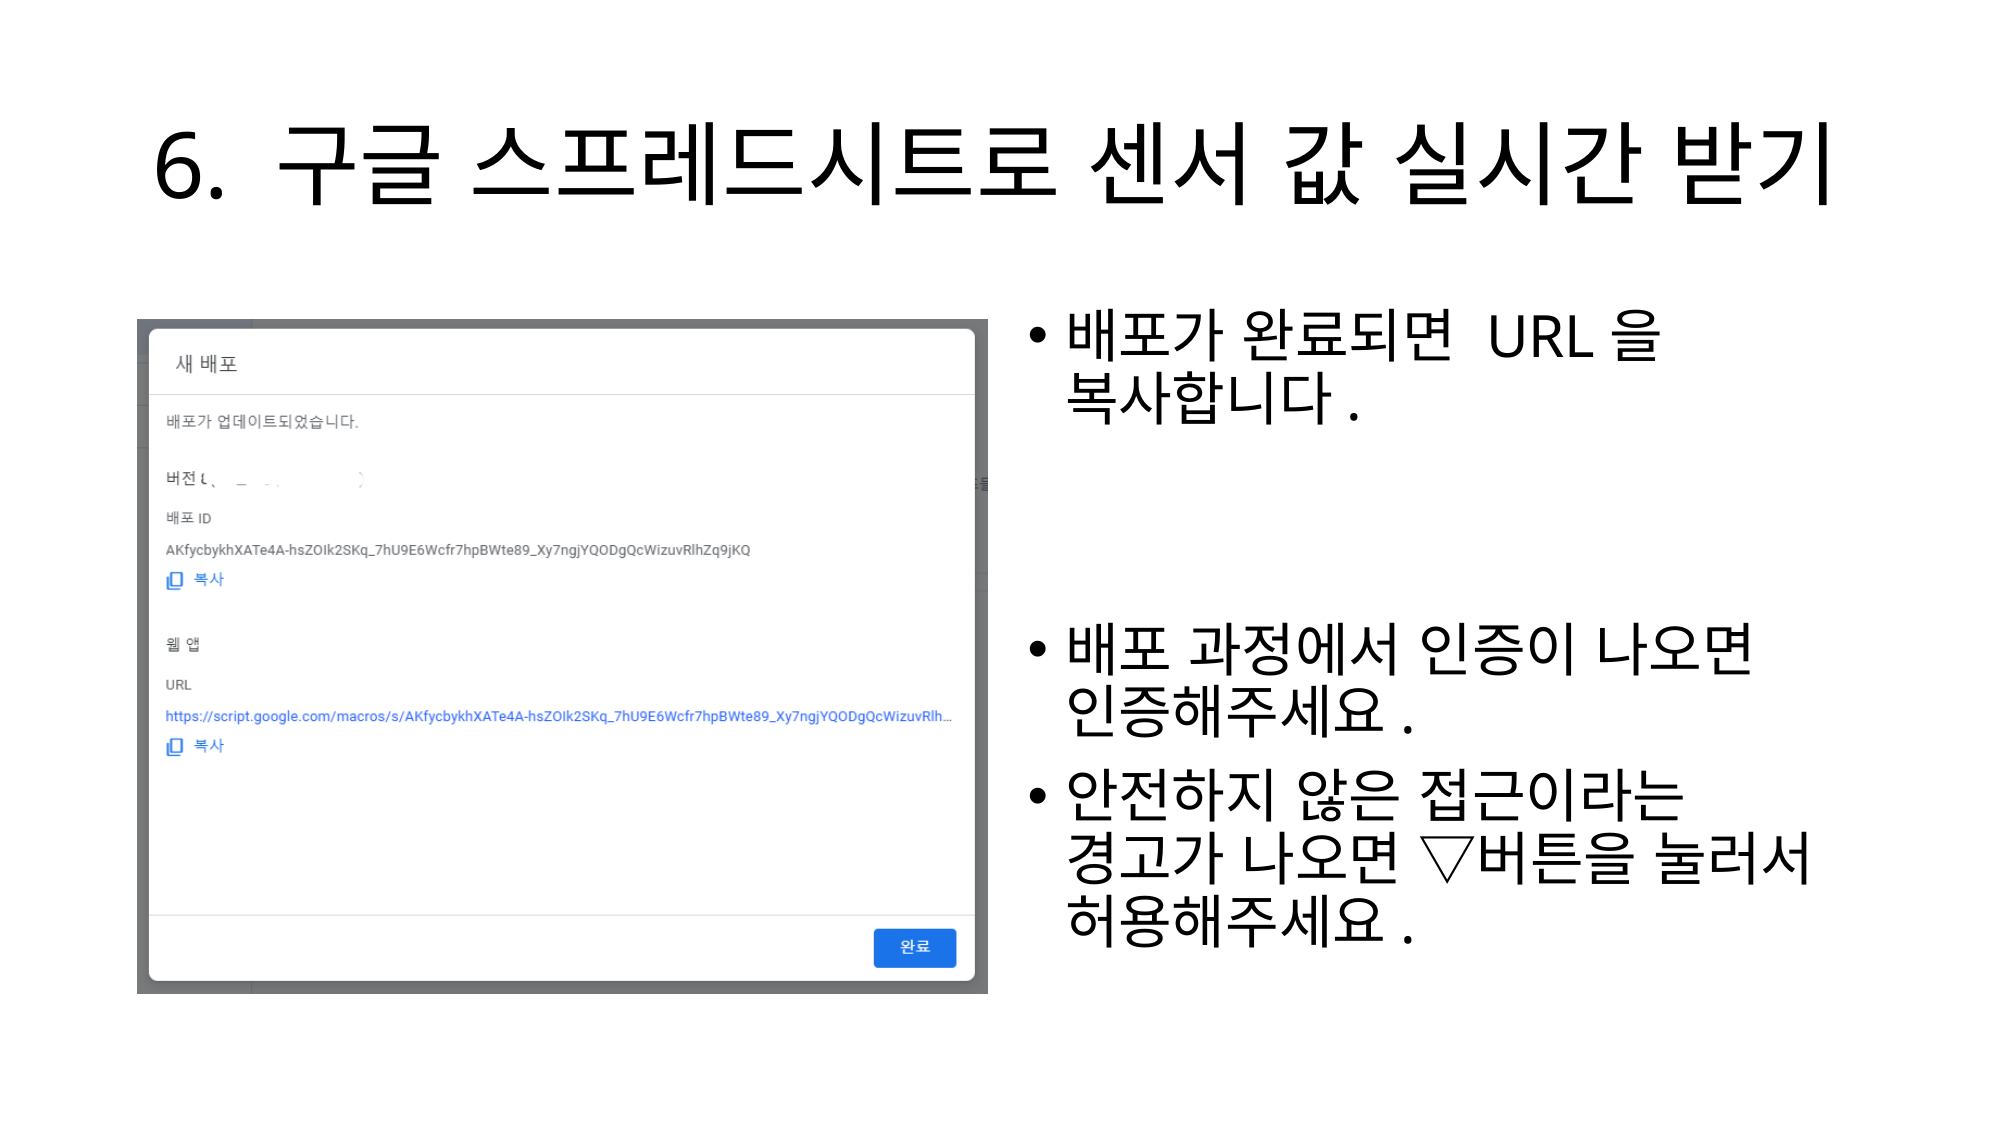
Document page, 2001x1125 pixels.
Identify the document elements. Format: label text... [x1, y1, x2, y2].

list 배포가 완료되면 URL을 복사합니다. 배포 과정에서 인증이 나오면 인증해주세요. 안전하지 않은 접근이라는 경고가 나오면 ▽버튼을 눌러서 허용해주세요. [1012, 299, 1863, 1014]
title 6. 구글 스프레드시트로 센서 값 실시간 받기 [137, 59, 1863, 278]
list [137, 319, 988, 994]
